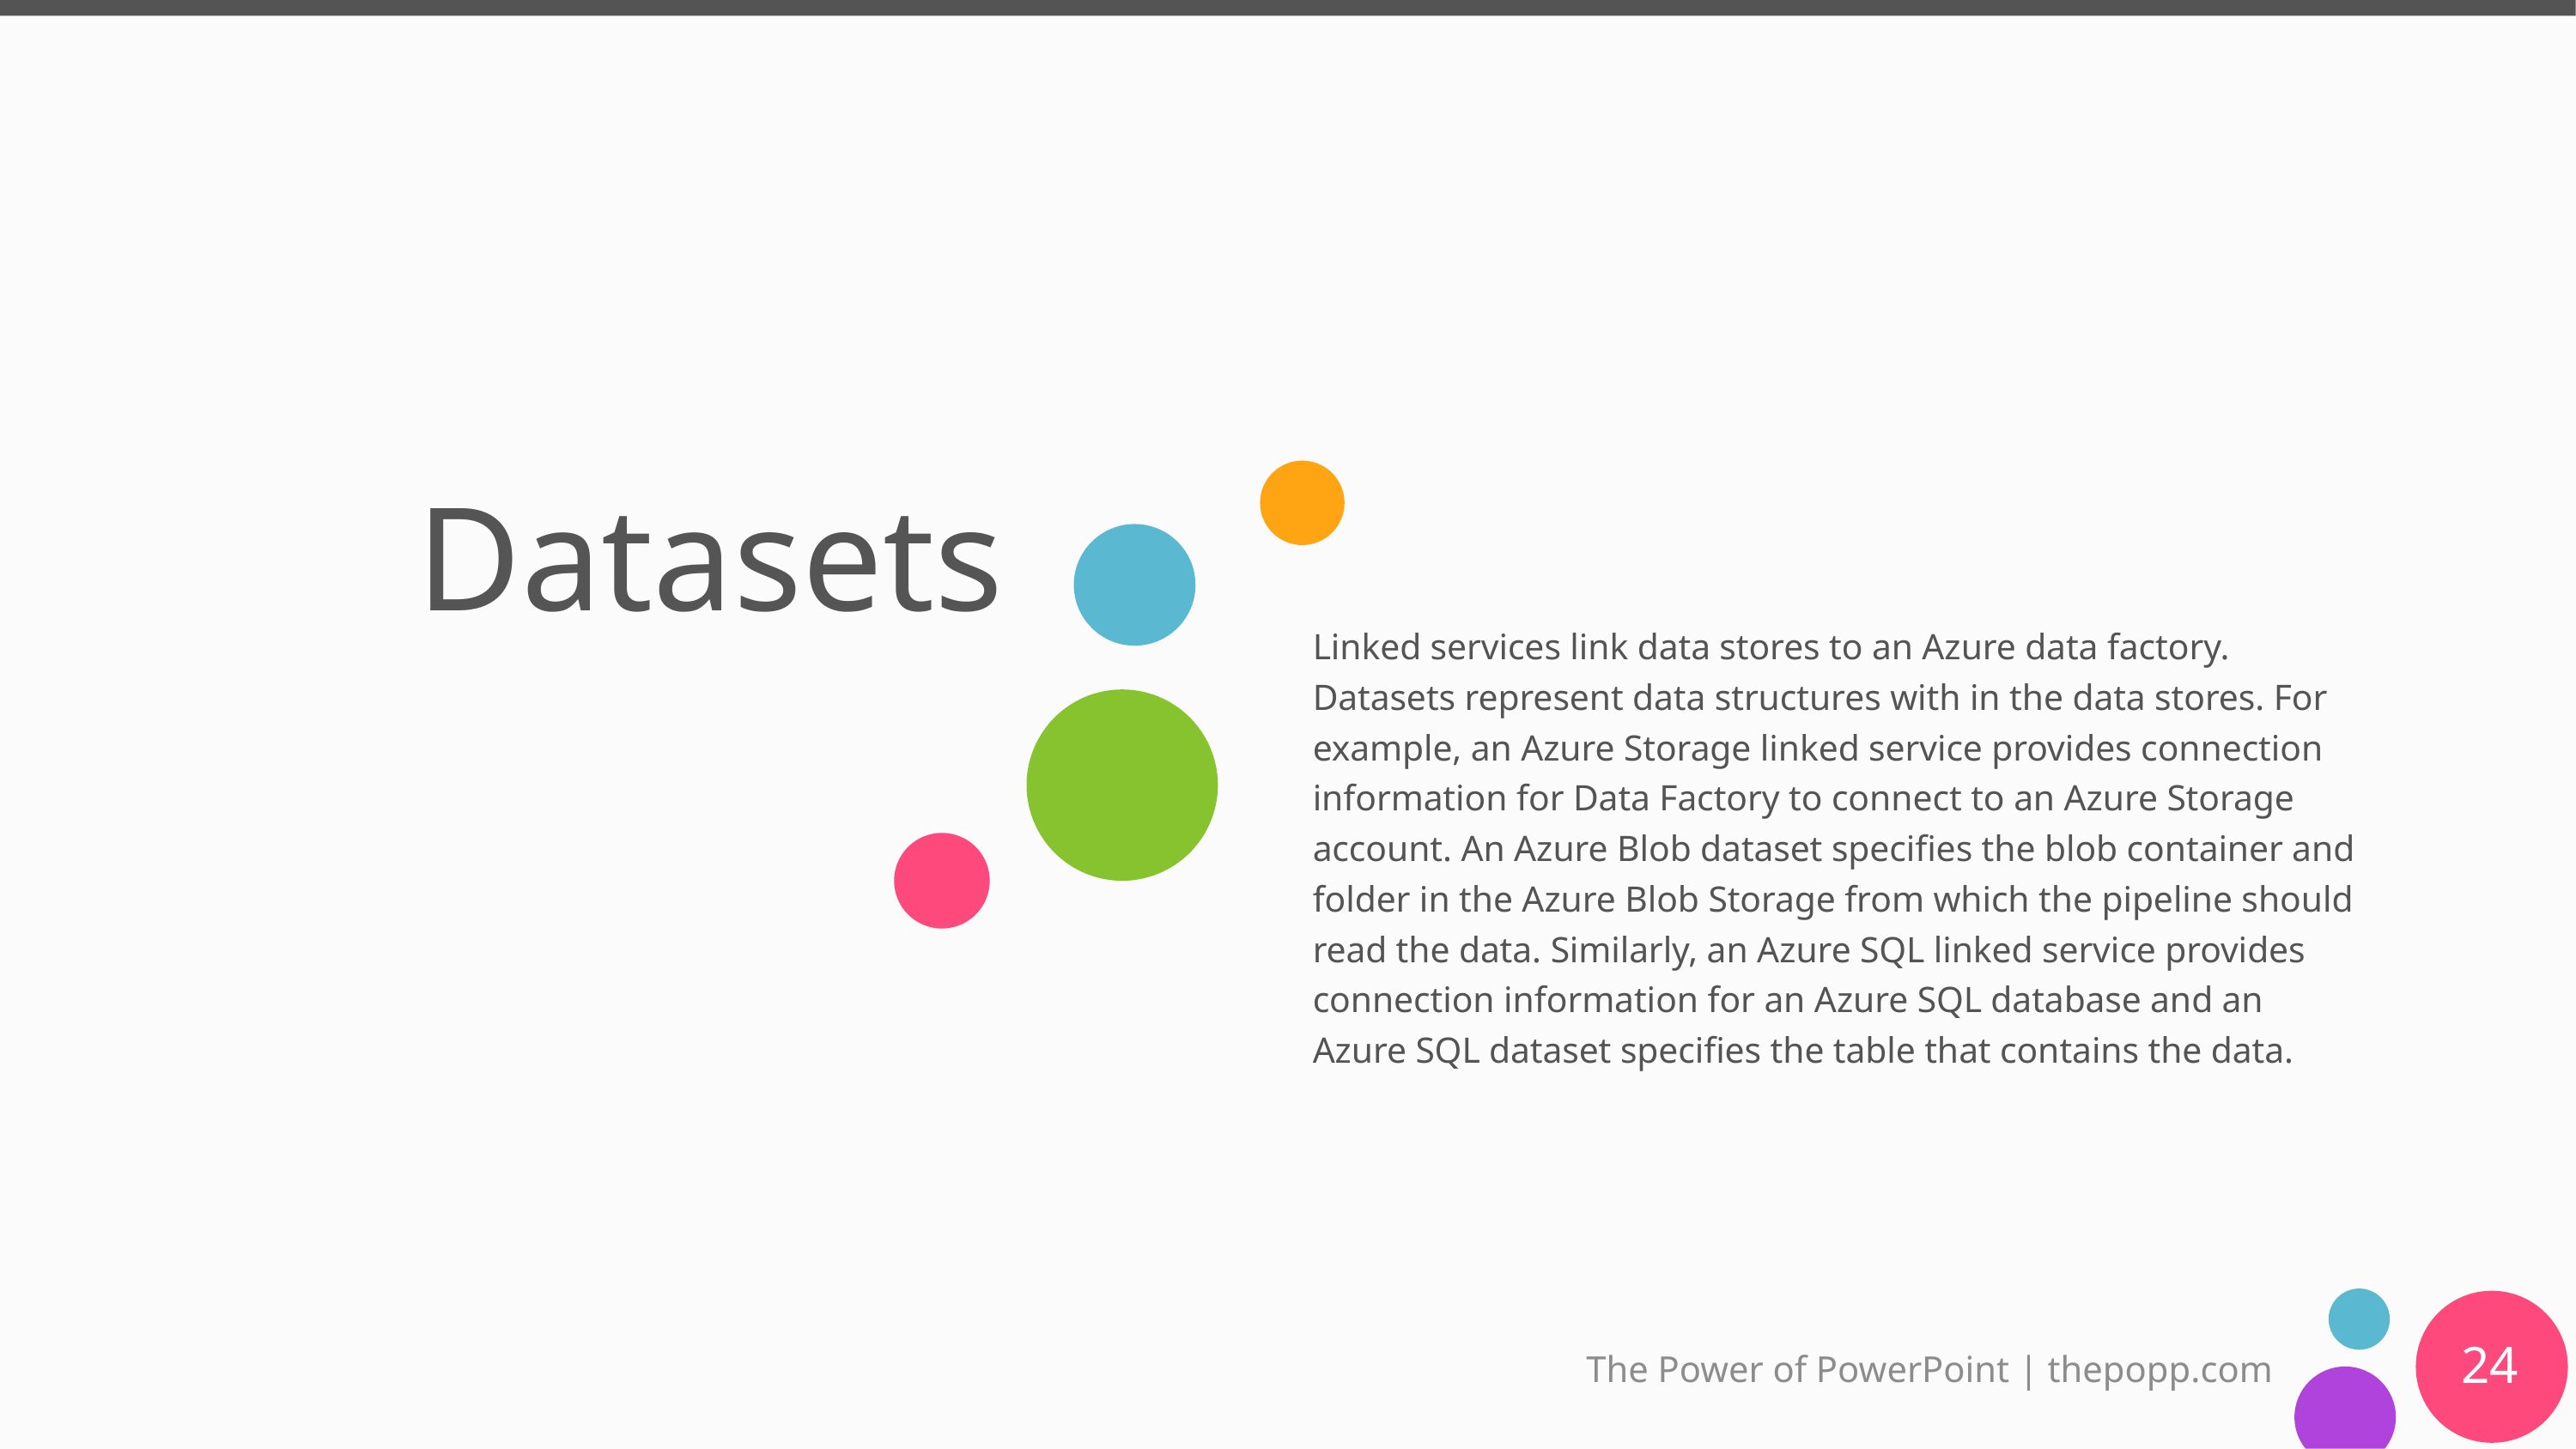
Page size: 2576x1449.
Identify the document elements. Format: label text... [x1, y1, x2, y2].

list Linked services link data stores to an Azure data factory. Datasets represent data structures with in the data stores. For example, an Azure Storage linked service provides connection information for Data Factory to connect to an Azure Storage account. An Azure Blob dataset specifies the blob container and folder in the Azure Blob Storage from which the pipeline should read the data. Similarly, an Azure SQL linked service provides connection information for an Azure SQL database and an Azure SQL dataset specifies the table that contains the data. [1290, 604, 2384, 1105]
title Datasets [161, 430, 1026, 676]
footer The Power of PowerPoint | thepopp.com [1479, 1332, 2296, 1410]
slide_number 24 [2414, 1328, 2567, 1406]
